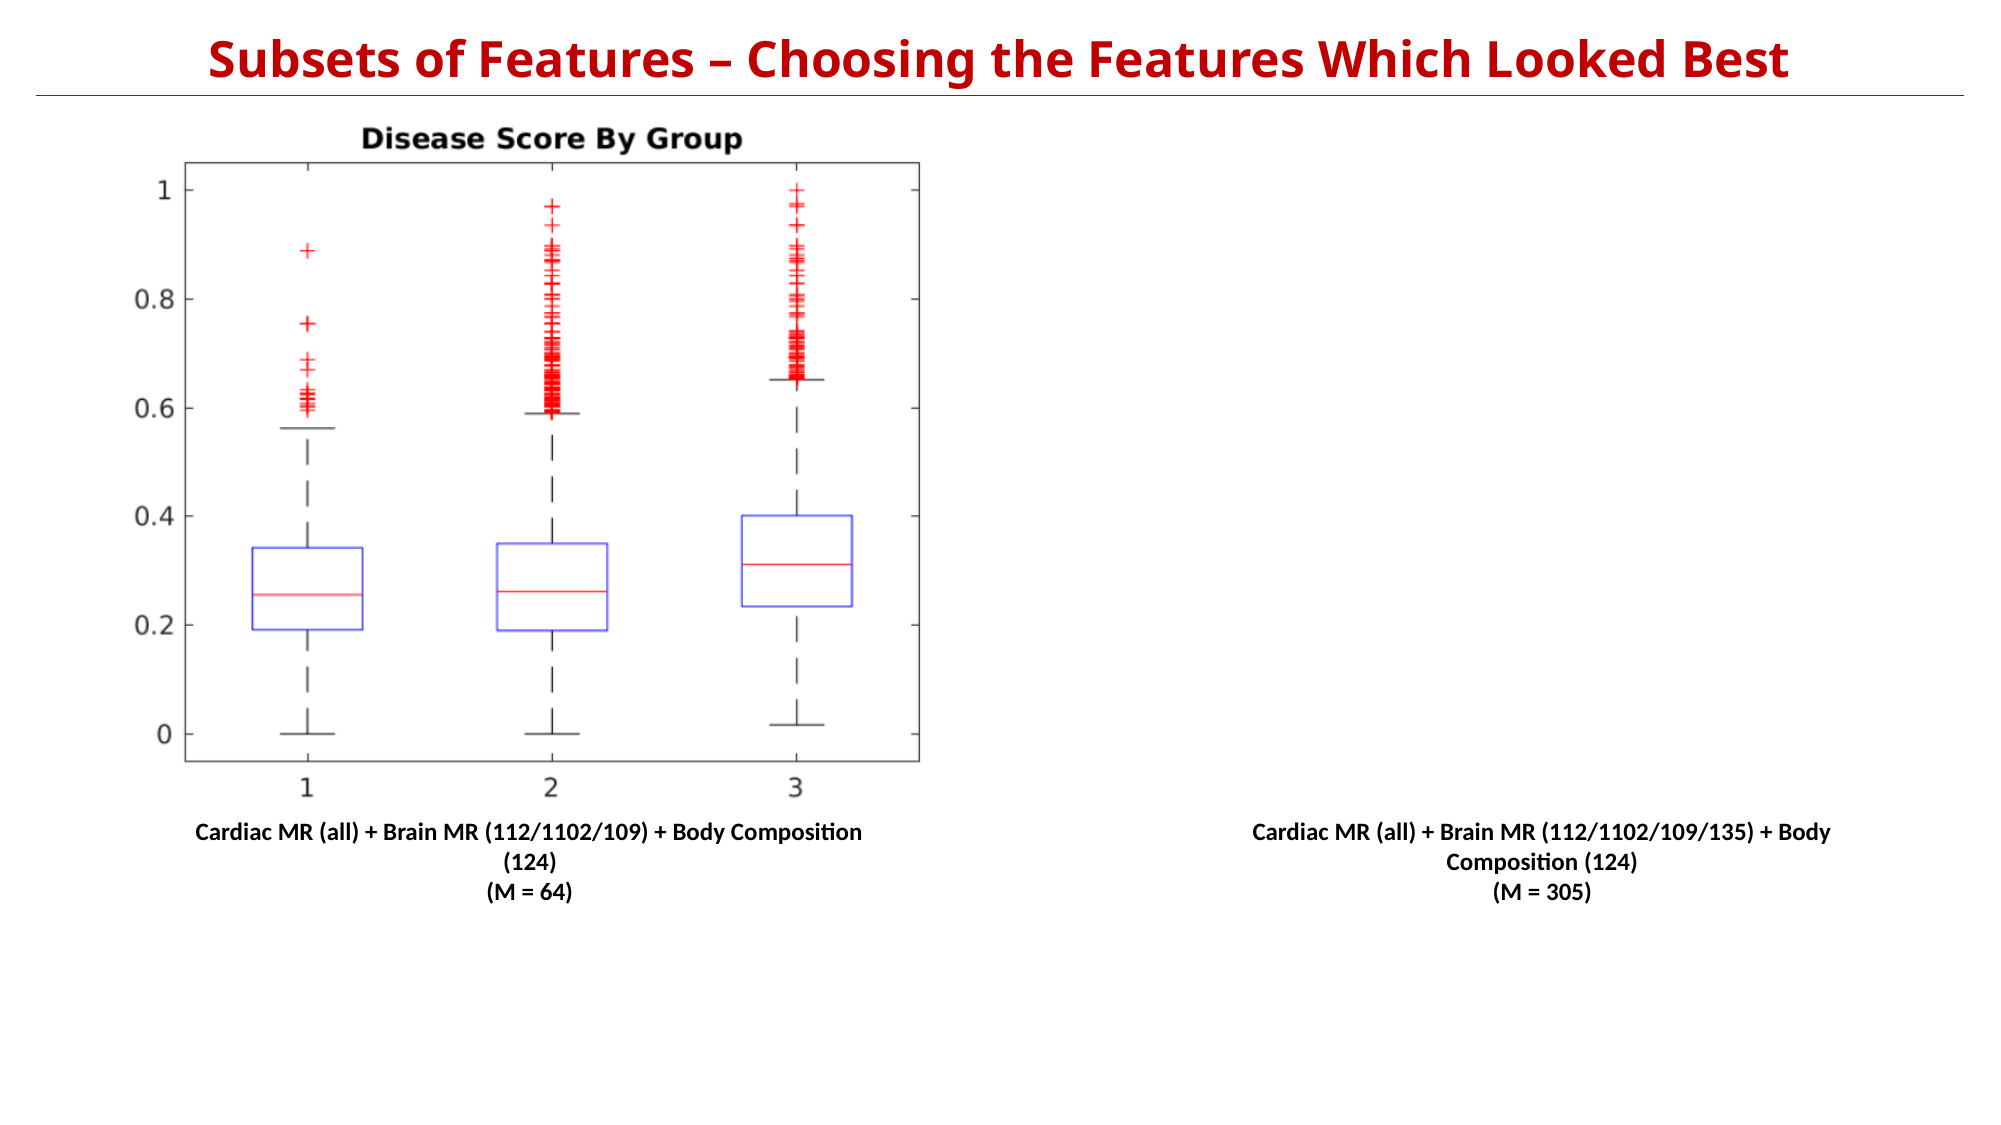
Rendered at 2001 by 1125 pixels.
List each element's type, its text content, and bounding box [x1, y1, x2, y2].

text_box Cardiac MR (all) + Brain MR (112/1102/109) + Body Composition (124) (M = 64) [185, 815, 874, 906]
text_box Cardiac MR (all) + Brain MR (112/1102/109/135) + Body Composition (124) (M = 305) [1198, 815, 1887, 906]
picture [132, 118, 928, 803]
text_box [0, 9, 2000, 96]
